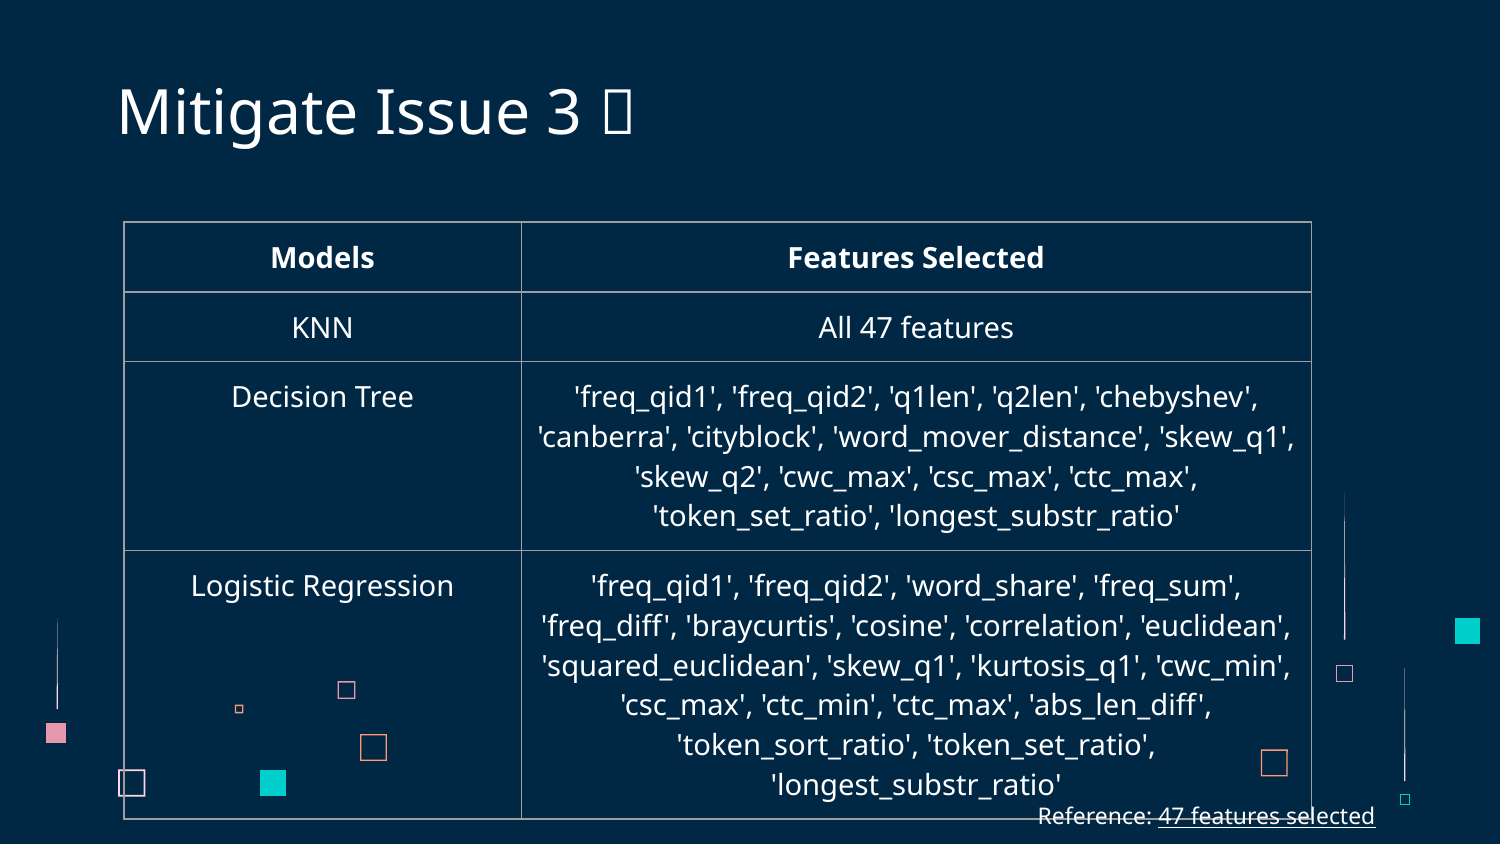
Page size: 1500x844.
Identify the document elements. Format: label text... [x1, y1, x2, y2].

table_cell All 47 features [522, 293, 1311, 361]
table_cell 'freq_qid1', 'freq_qid2', 'q1len', 'q2len', 'chebyshev', 'canberra', 'cityblock', 'word_mover_distance', 'skew_q1', 'skew_q2', 'cwc_max', 'csc_max', 'ctc_max', 'token_set_ratio', 'longest_substr_ratio' [522, 362, 1311, 550]
table_header Features Selected [522, 223, 1311, 291]
title Mitigate Issue 3 🧹 [101, 67, 1391, 163]
table_header Models [125, 223, 521, 291]
table_cell 'freq_qid1', 'freq_qid2', 'word_share', 'freq_sum', 'freq_diff', 'braycurtis', 'cosine', 'correlation', 'euclidean', 'squared_euclidean', 'skew_q1', 'kurtosis_q1', 'cwc_min', 'csc_max', 'ctc_min', 'ctc_max', 'abs_len_diff', 'token_sort_ratio', 'token_set_ratio', 'longest_substr_ratio' [522, 551, 1311, 818]
table_cell Decision Tree [125, 362, 521, 550]
table_cell KNN [125, 293, 521, 361]
table_cell Logistic Regression [125, 551, 521, 818]
text_box Reference: 47 features selected [1019, 786, 1391, 844]
